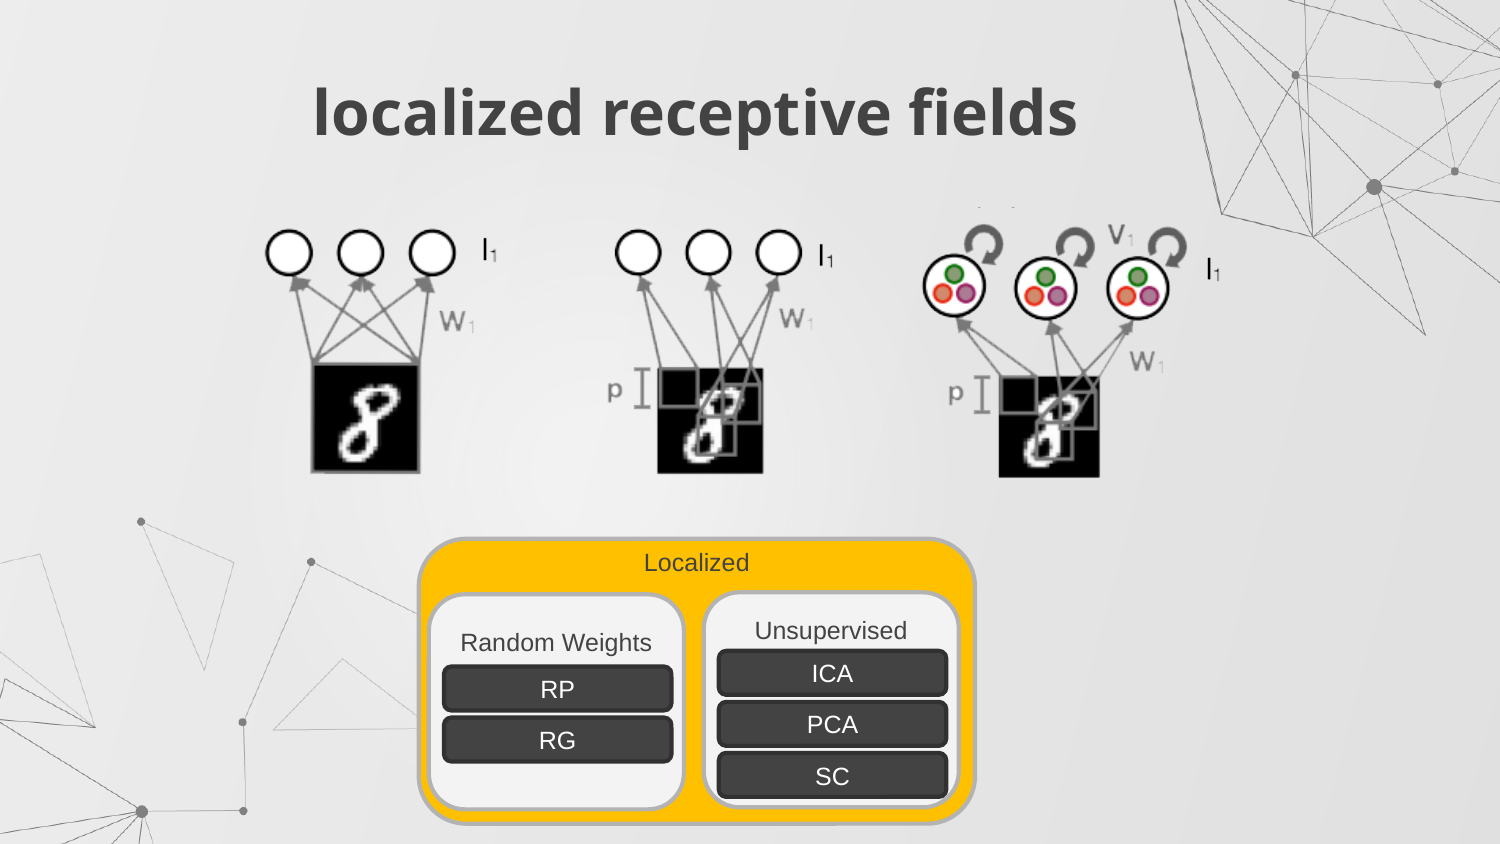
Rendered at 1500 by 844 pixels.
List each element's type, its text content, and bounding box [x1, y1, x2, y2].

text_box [428, 594, 685, 810]
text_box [703, 592, 960, 808]
picture [0, 0, 1500, 844]
text_box localized receptive fields [155, 57, 1253, 213]
text_box Localized [416, 536, 978, 826]
